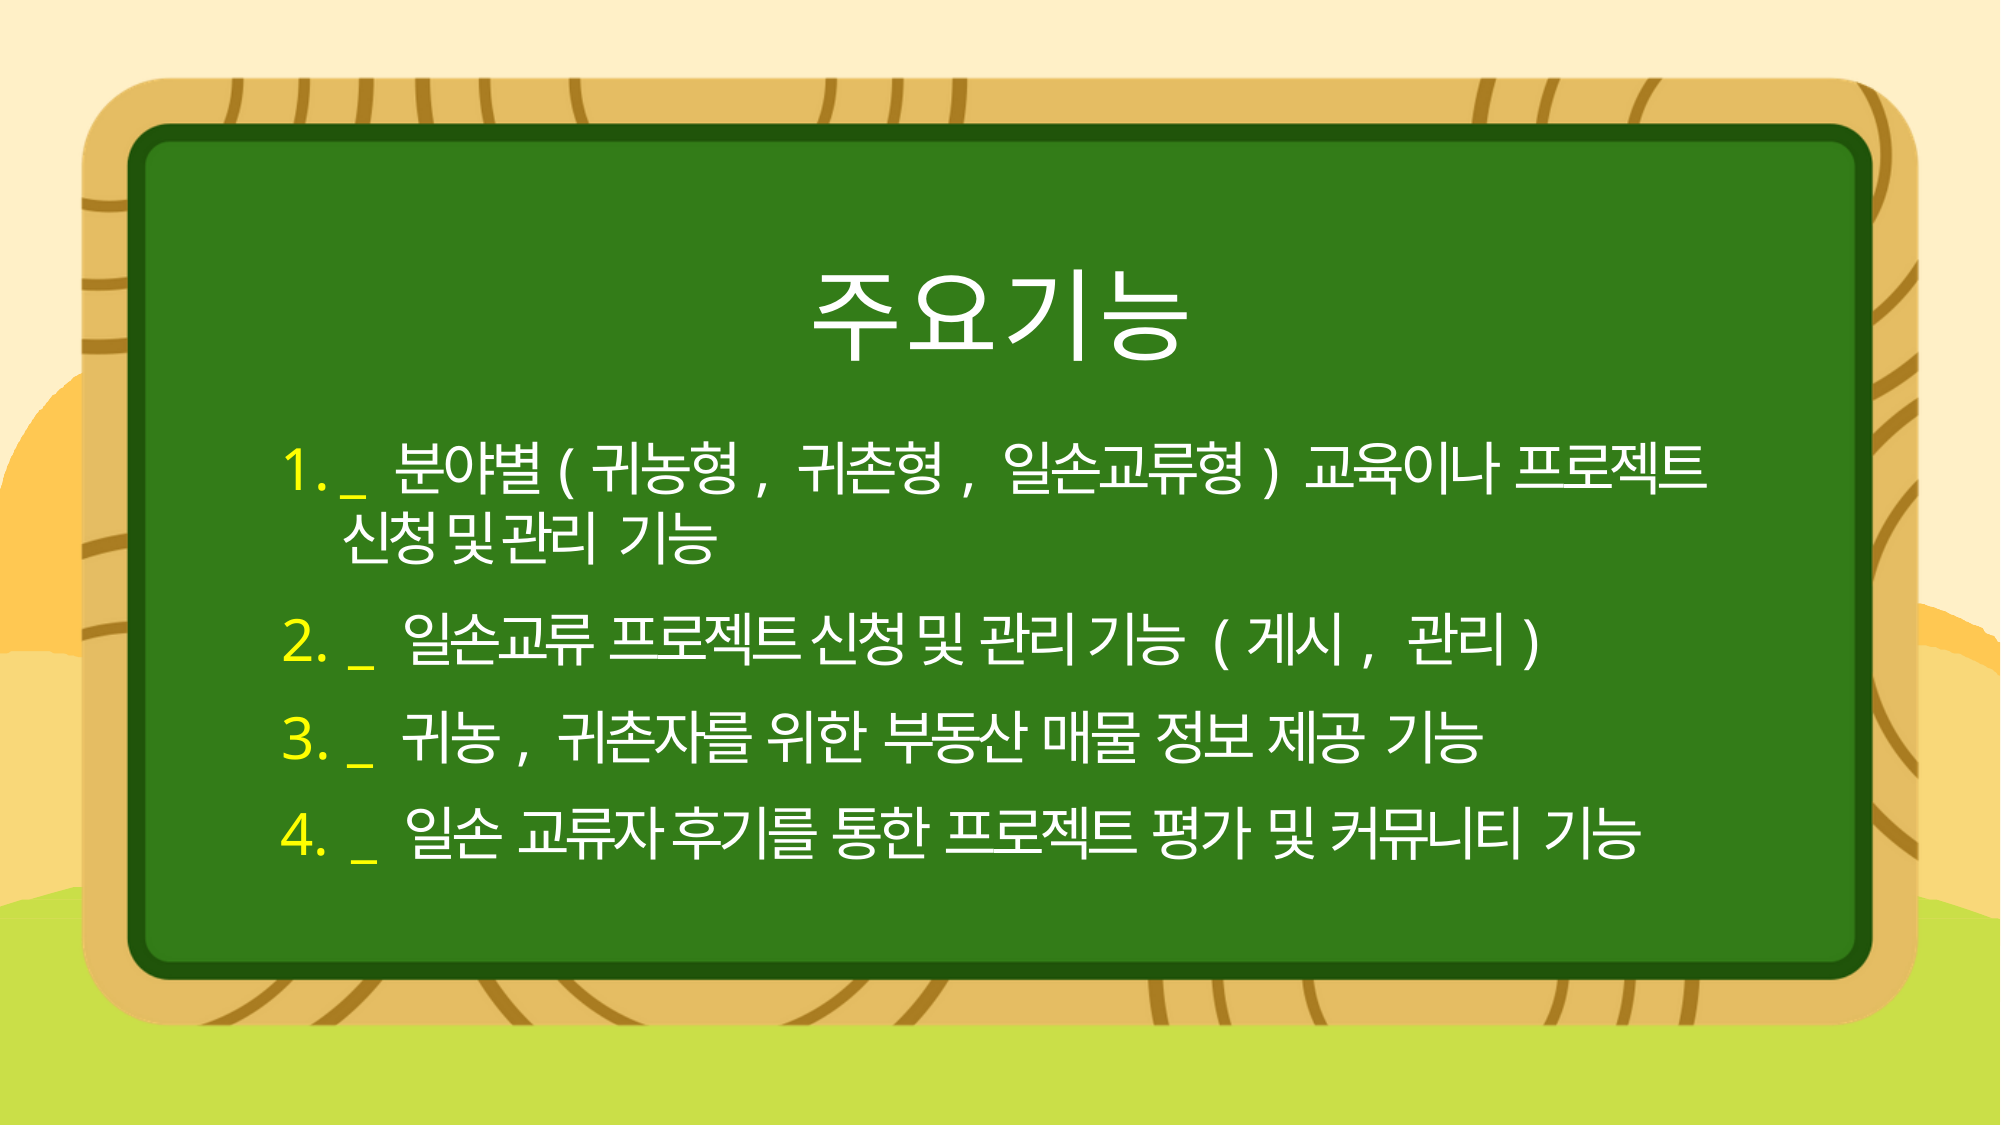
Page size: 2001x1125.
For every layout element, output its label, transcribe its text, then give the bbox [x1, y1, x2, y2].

text_box _ 분야별(귀농형, 귀촌형, 일손교류형) 교육이나 프로젝트 신청 및 관리 기능 _ 일손교류 프로젝트 신청 및 관리 기능 (게시, 관리) _ 귀농, 귀촌자를 위한 부동산 매물 정보 제공 기능 _ 일손 교류자 후기를 통한 프로젝트 평가 및 커뮤니티 기능 [212, 425, 1825, 874]
title 주요기능 [754, 249, 1246, 425]
picture [0, 60, 2001, 1058]
